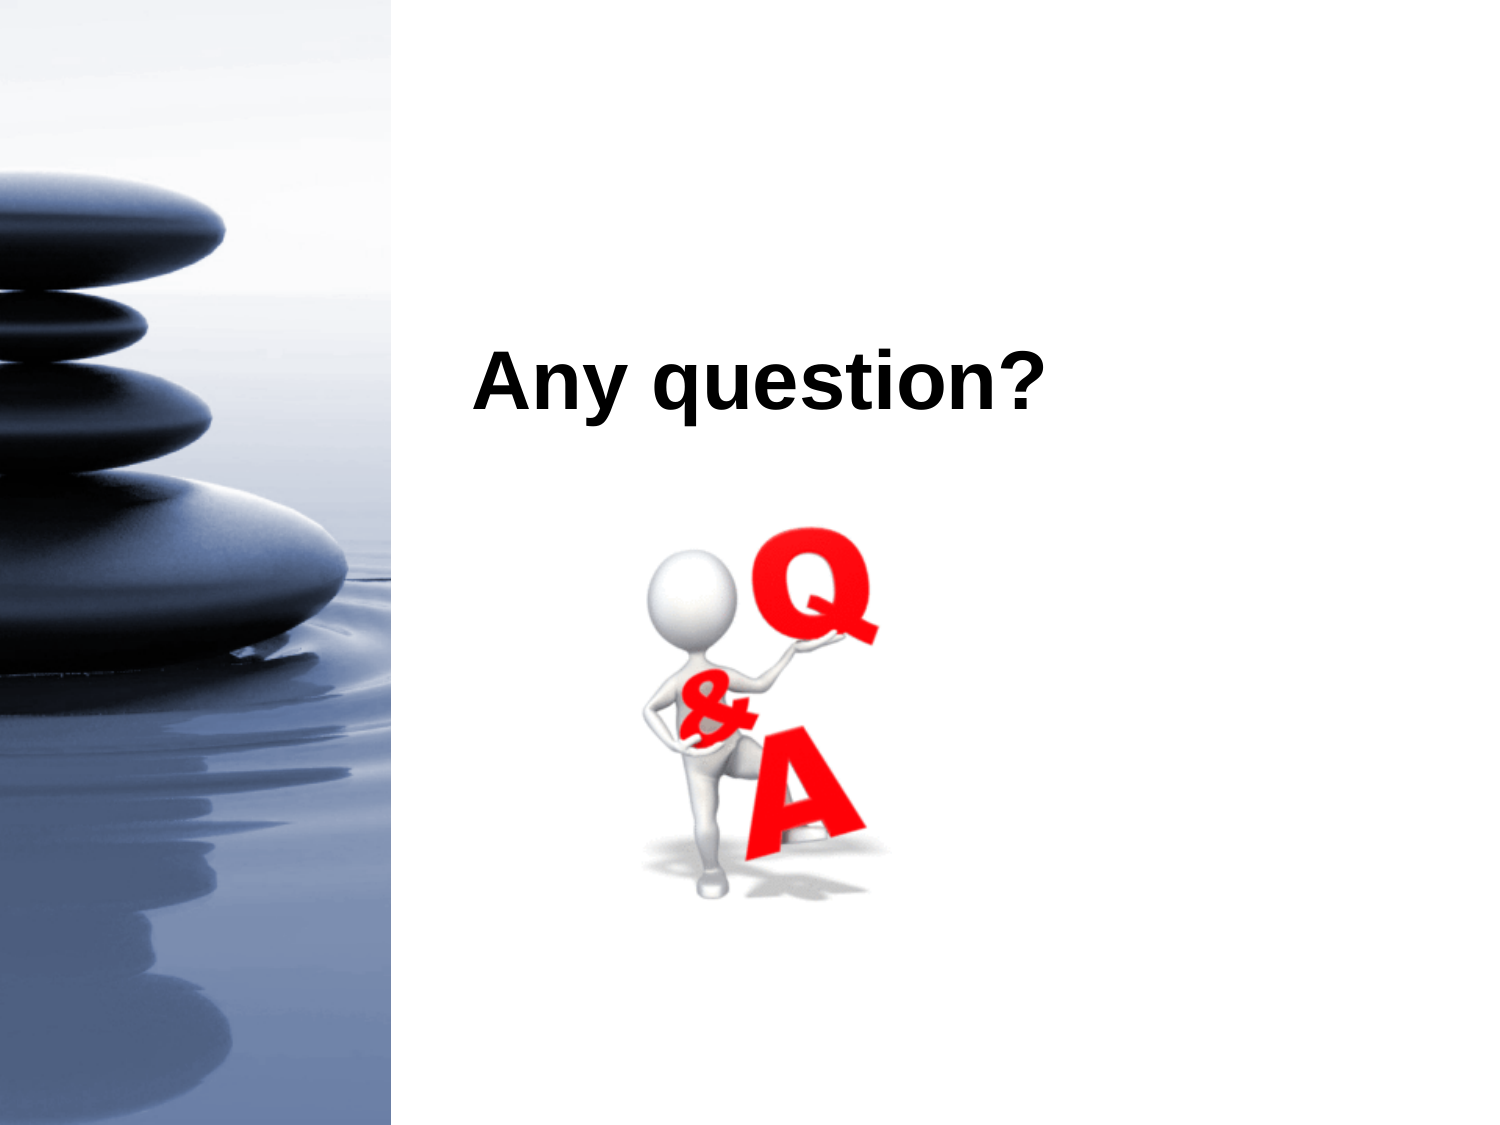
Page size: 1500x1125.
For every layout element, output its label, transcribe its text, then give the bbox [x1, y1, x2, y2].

picture [0, 0, 391, 1125]
text_box Any question? [456, 318, 1064, 434]
picture [619, 503, 893, 973]
